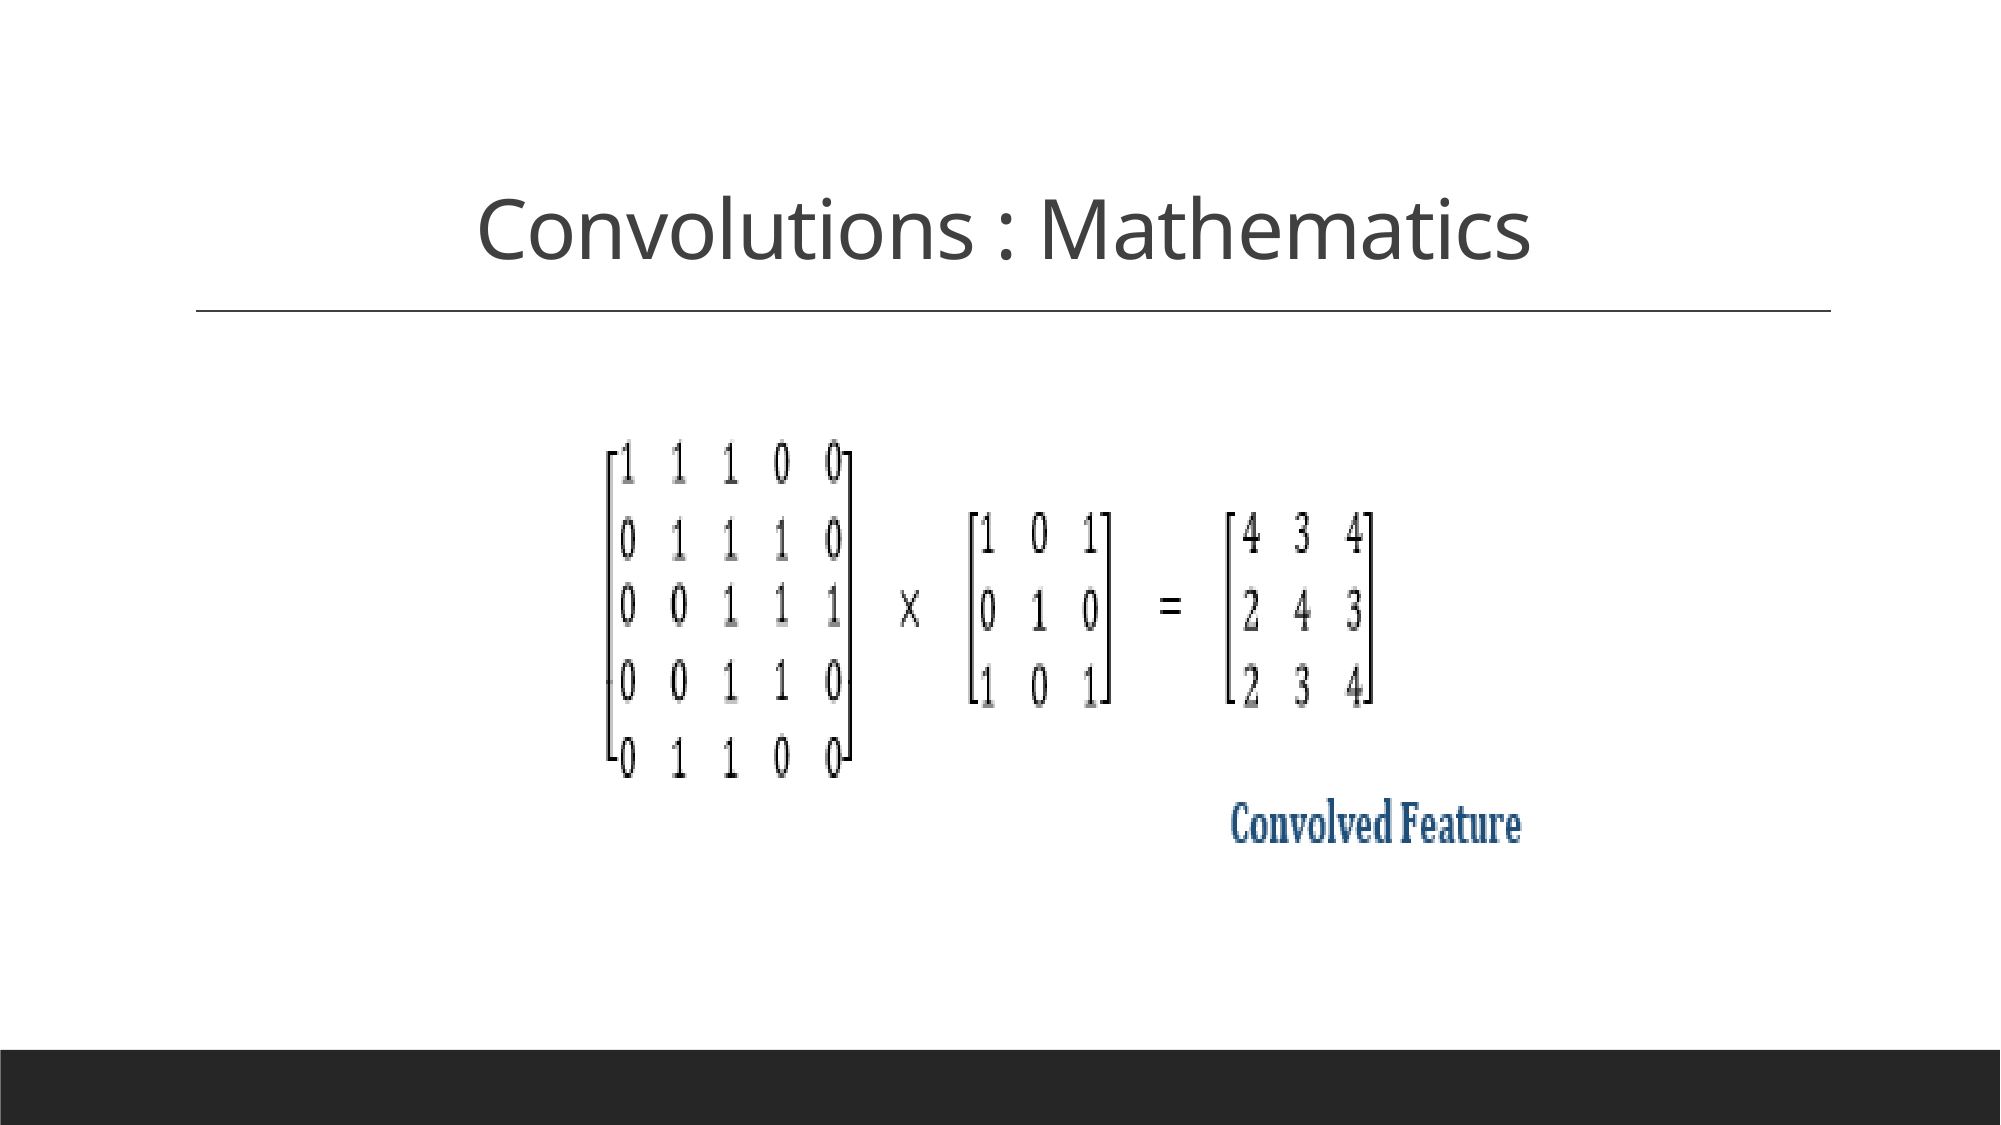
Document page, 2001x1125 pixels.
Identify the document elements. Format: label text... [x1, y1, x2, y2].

title Convolutions : Mathematics [180, 47, 1830, 285]
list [307, 374, 1561, 876]
